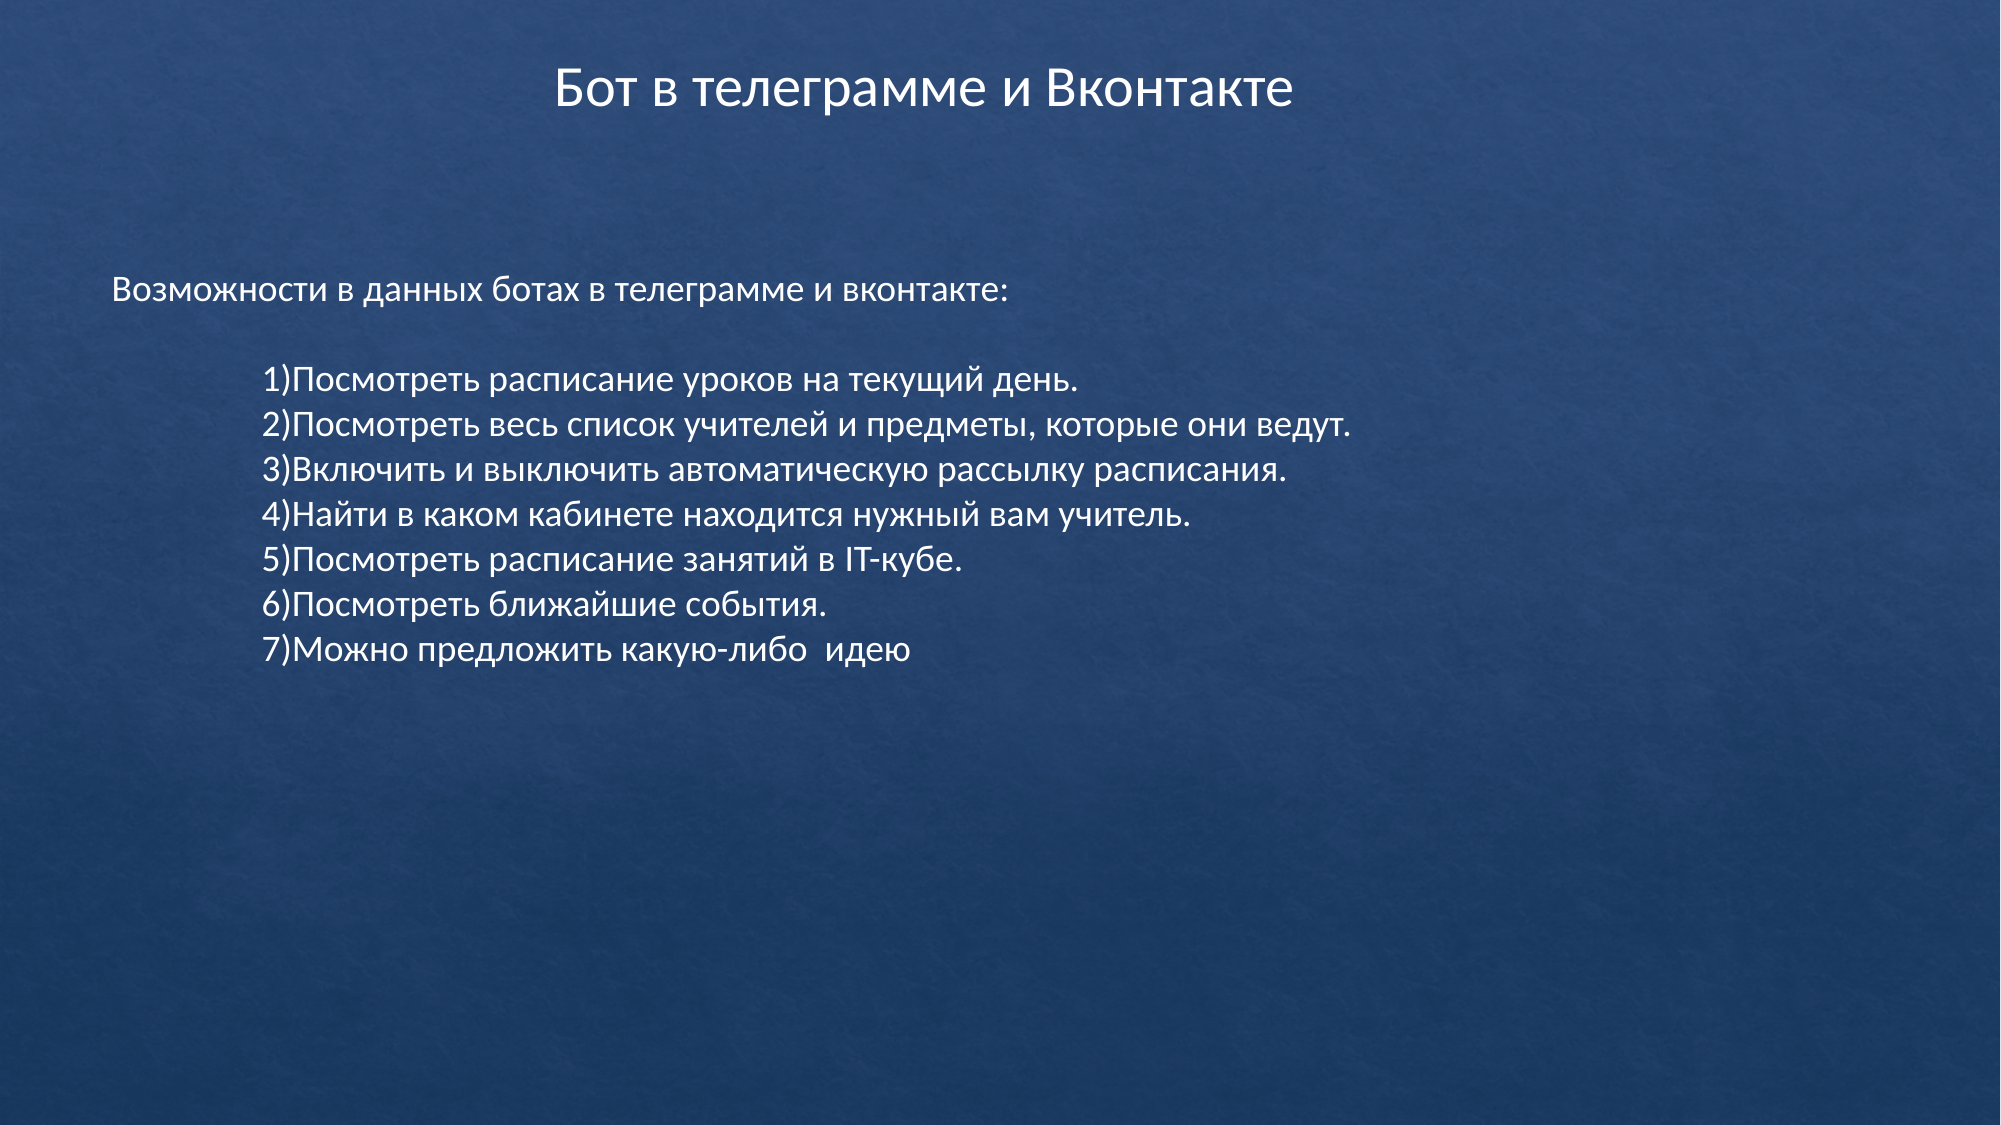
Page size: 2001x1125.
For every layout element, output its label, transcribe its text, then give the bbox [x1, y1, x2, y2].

text_box Бот в телеграмме и Вконтакте [539, 40, 1310, 196]
text_box Возможности в данных ботах в телеграмме и вконтакте: 1)Посмотреть расписание уроков на текущий день. 2)Посмотреть весь список учителей и предметы, которые они ведут. 3)Включить и выключить автоматическую рассылку расписания. 4)Найти в каком кабинете находится нужный вам учитель. 5)Посмотреть расписание занятий в IT-кубе. 6)Посмотреть ближайшие события. 7)Можно предложить какую-либо идею [96, 256, 1368, 857]
